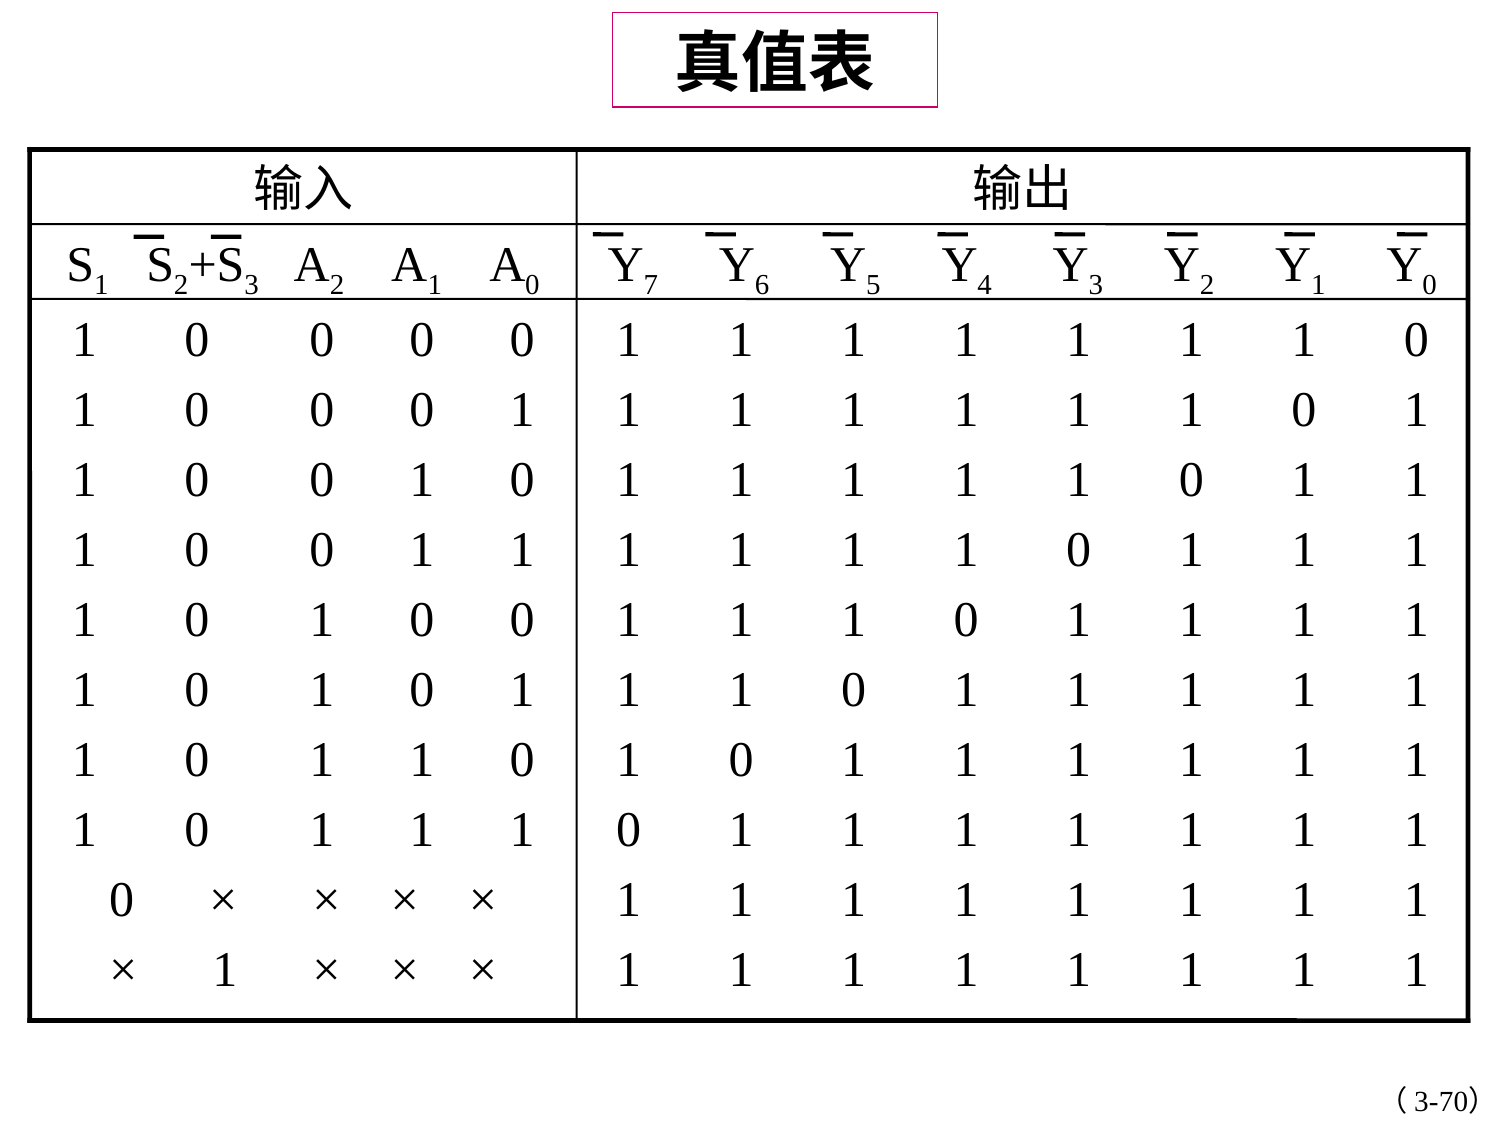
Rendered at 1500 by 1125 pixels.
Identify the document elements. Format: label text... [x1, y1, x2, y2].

text_box 真值表 [612, 12, 938, 108]
slide_number （3-70） [1200, 1074, 1500, 1125]
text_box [29, 149, 1468, 1021]
